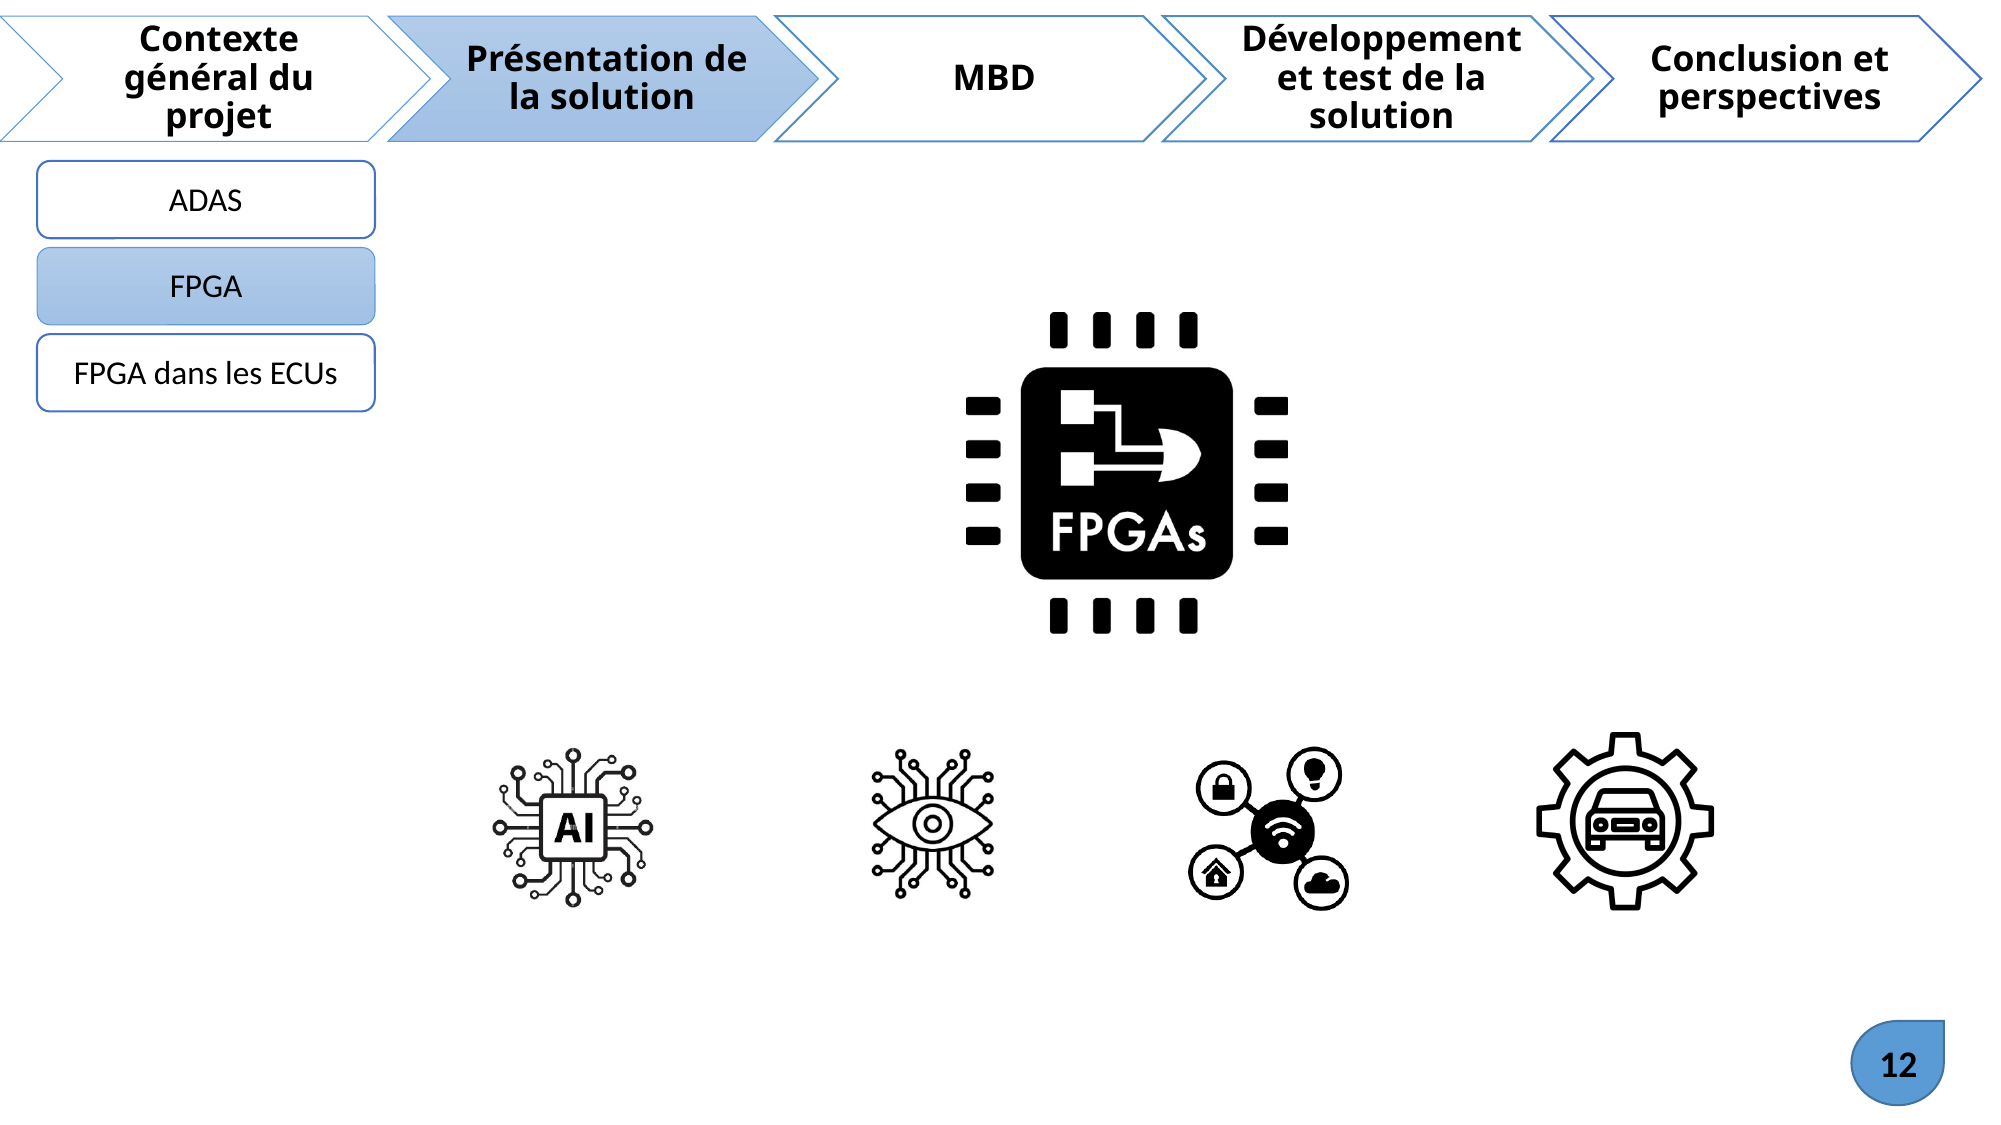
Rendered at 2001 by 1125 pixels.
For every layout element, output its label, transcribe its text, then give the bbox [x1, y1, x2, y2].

text_box 12 [1851, 1032, 1946, 1093]
picture [966, 312, 1288, 634]
picture [842, 734, 1022, 913]
picture [476, 746, 669, 911]
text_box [0, 16, 1982, 142]
picture [1188, 746, 1349, 911]
text_box [1864, 1019, 1945, 1032]
picture [1533, 729, 1717, 913]
text_box FPGA dans les ECUs [36, 343, 375, 399]
text_box [36, 246, 376, 326]
text_box [1863, 1093, 1932, 1107]
text_box ADAS [36, 170, 375, 226]
text_box [35, 333, 376, 413]
text_box FPGA [37, 257, 375, 312]
text_box [36, 159, 377, 240]
